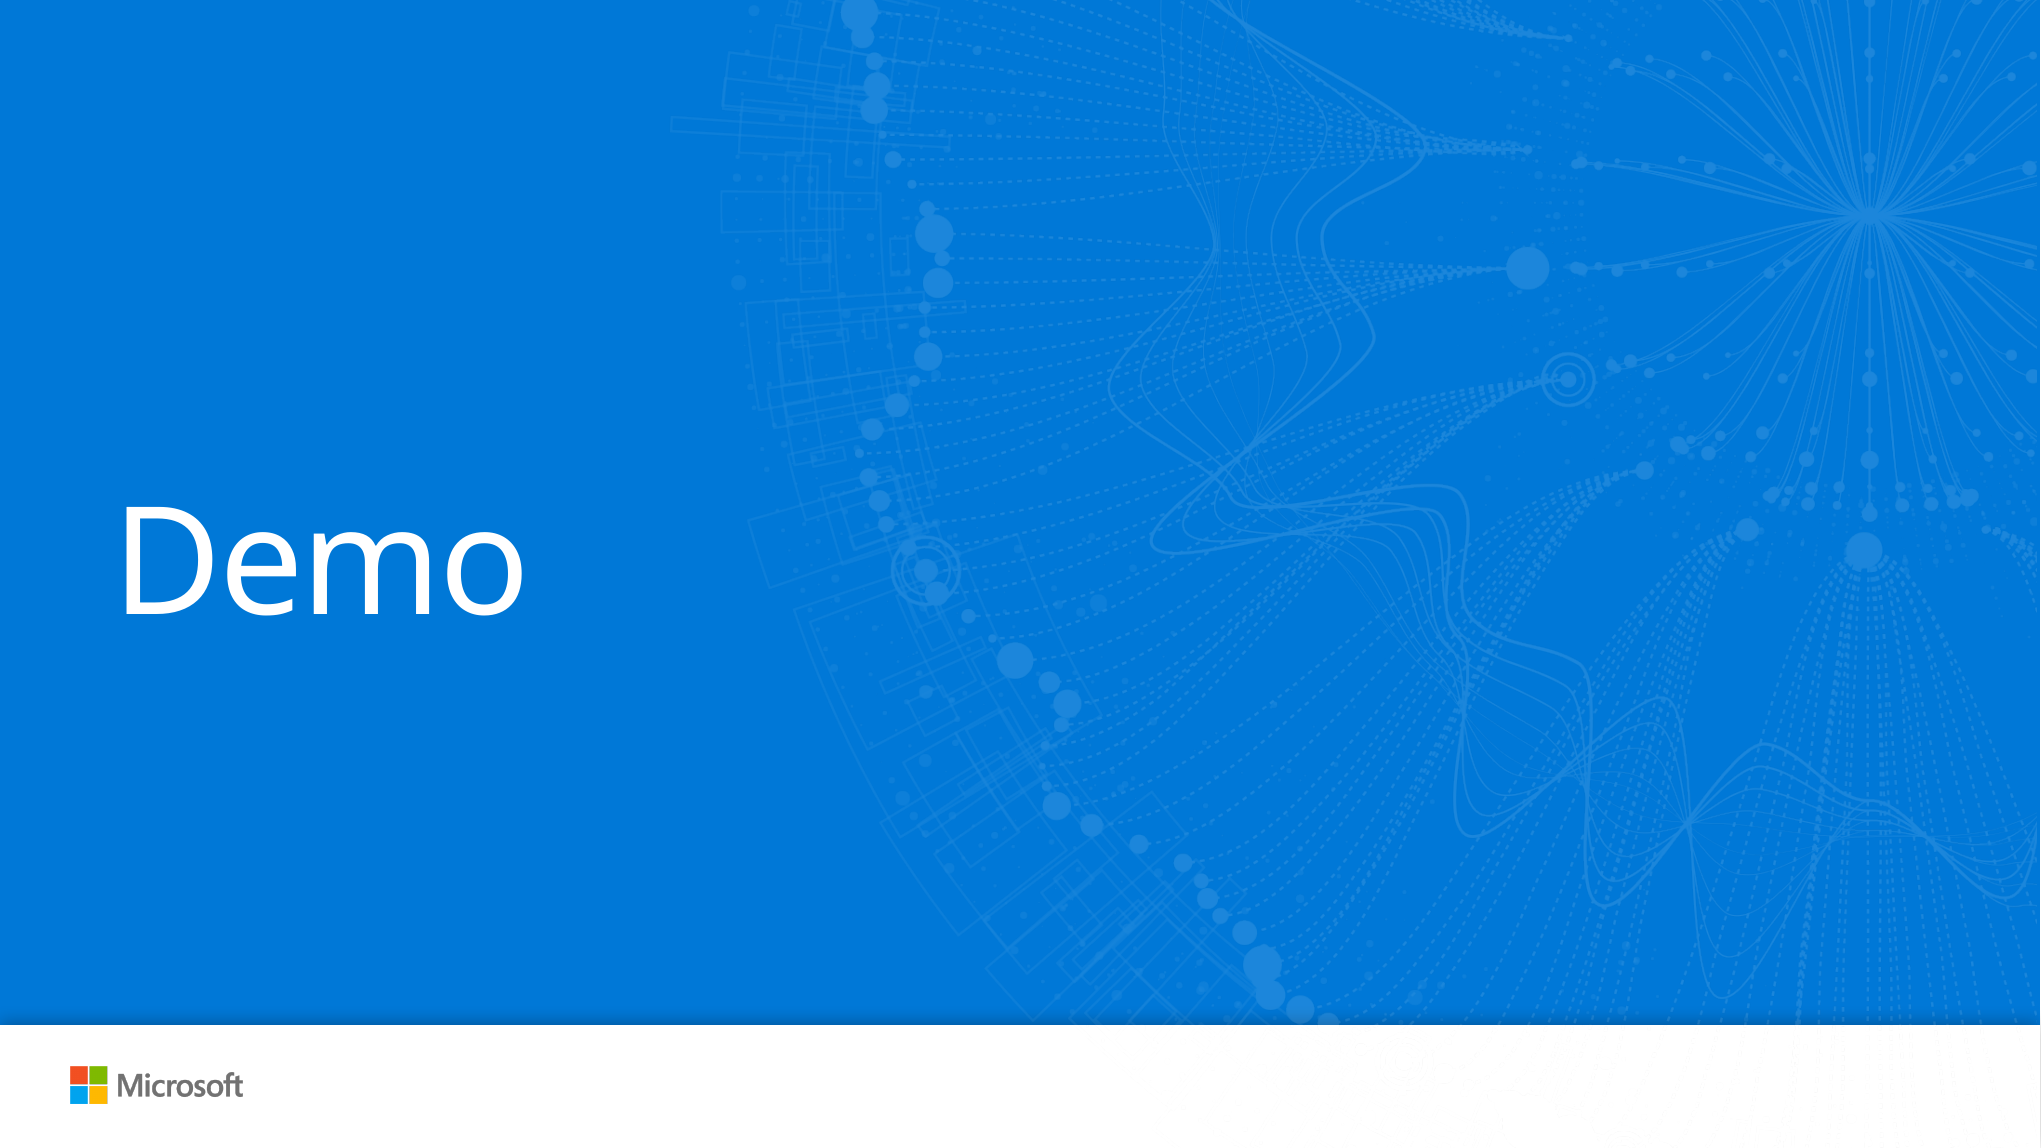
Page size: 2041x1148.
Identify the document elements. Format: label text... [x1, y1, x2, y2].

title Demo [88, 346, 1624, 649]
picture [70, 1066, 243, 1104]
